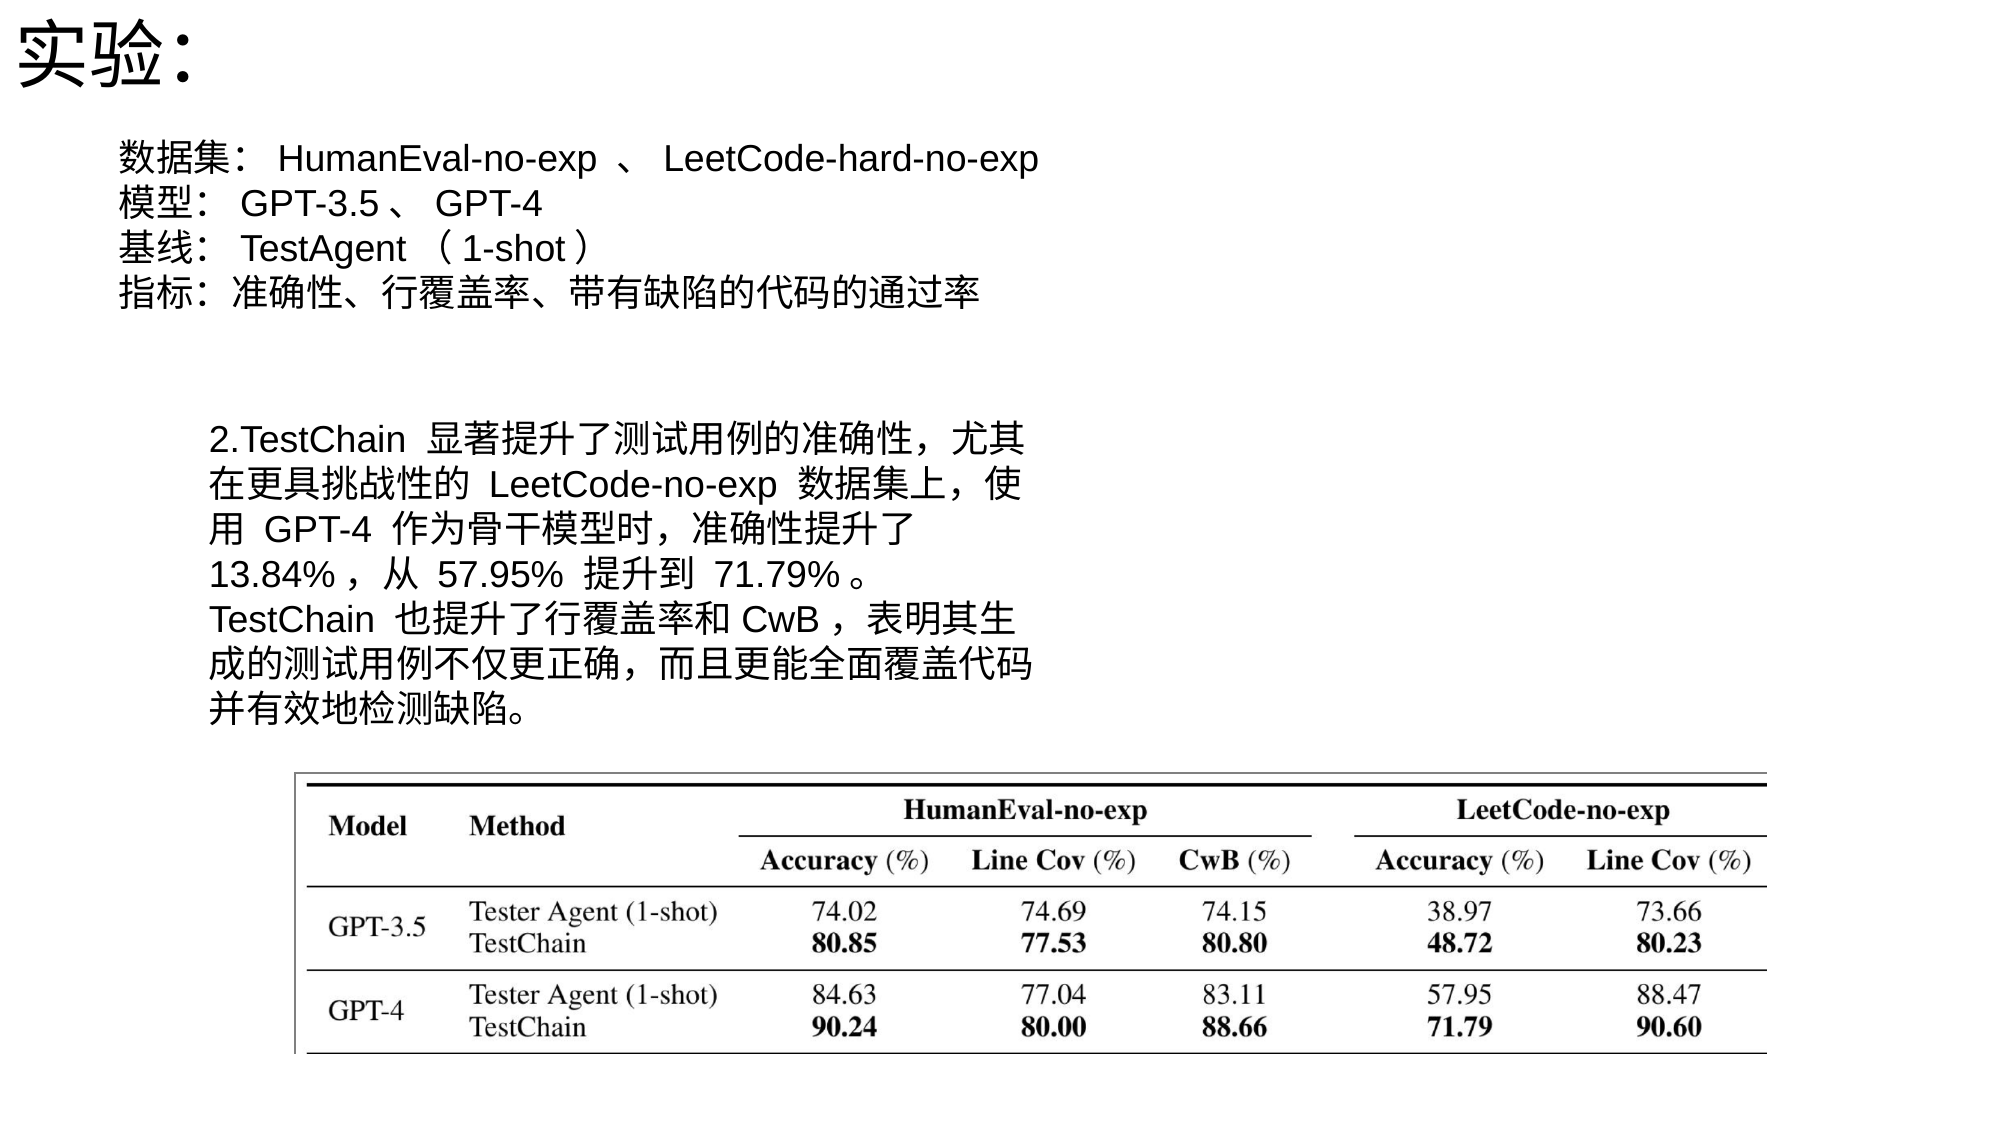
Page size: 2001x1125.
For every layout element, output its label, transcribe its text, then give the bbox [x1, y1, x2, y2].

text_box 数据集：HumanEval-no-exp 、LeetCode-hard-no-exp 模型：GPT-3.5、GPT-4 基线：TestAgent（1-shot） 指标：准确性、行覆盖率、带有缺陷的代码的通过率 [103, 126, 1126, 322]
text_box 2.TestChain 显著提升了测试用例的准确性，尤其在更具挑战性的 LeetCode-no-exp 数据集上，使用 GPT-4 作为骨干模型时，准确性提升了 13.84%，从 57.95% 提升到 71.79%。 TestChain 也提升了行覆盖率和CwB，表明其生成的测试用例不仅更正确，而且更能全面覆盖代码并有效地检测缺陷。 [194, 408, 1064, 738]
text_box 实验： [0, 0, 497, 105]
picture [294, 771, 1768, 1055]
